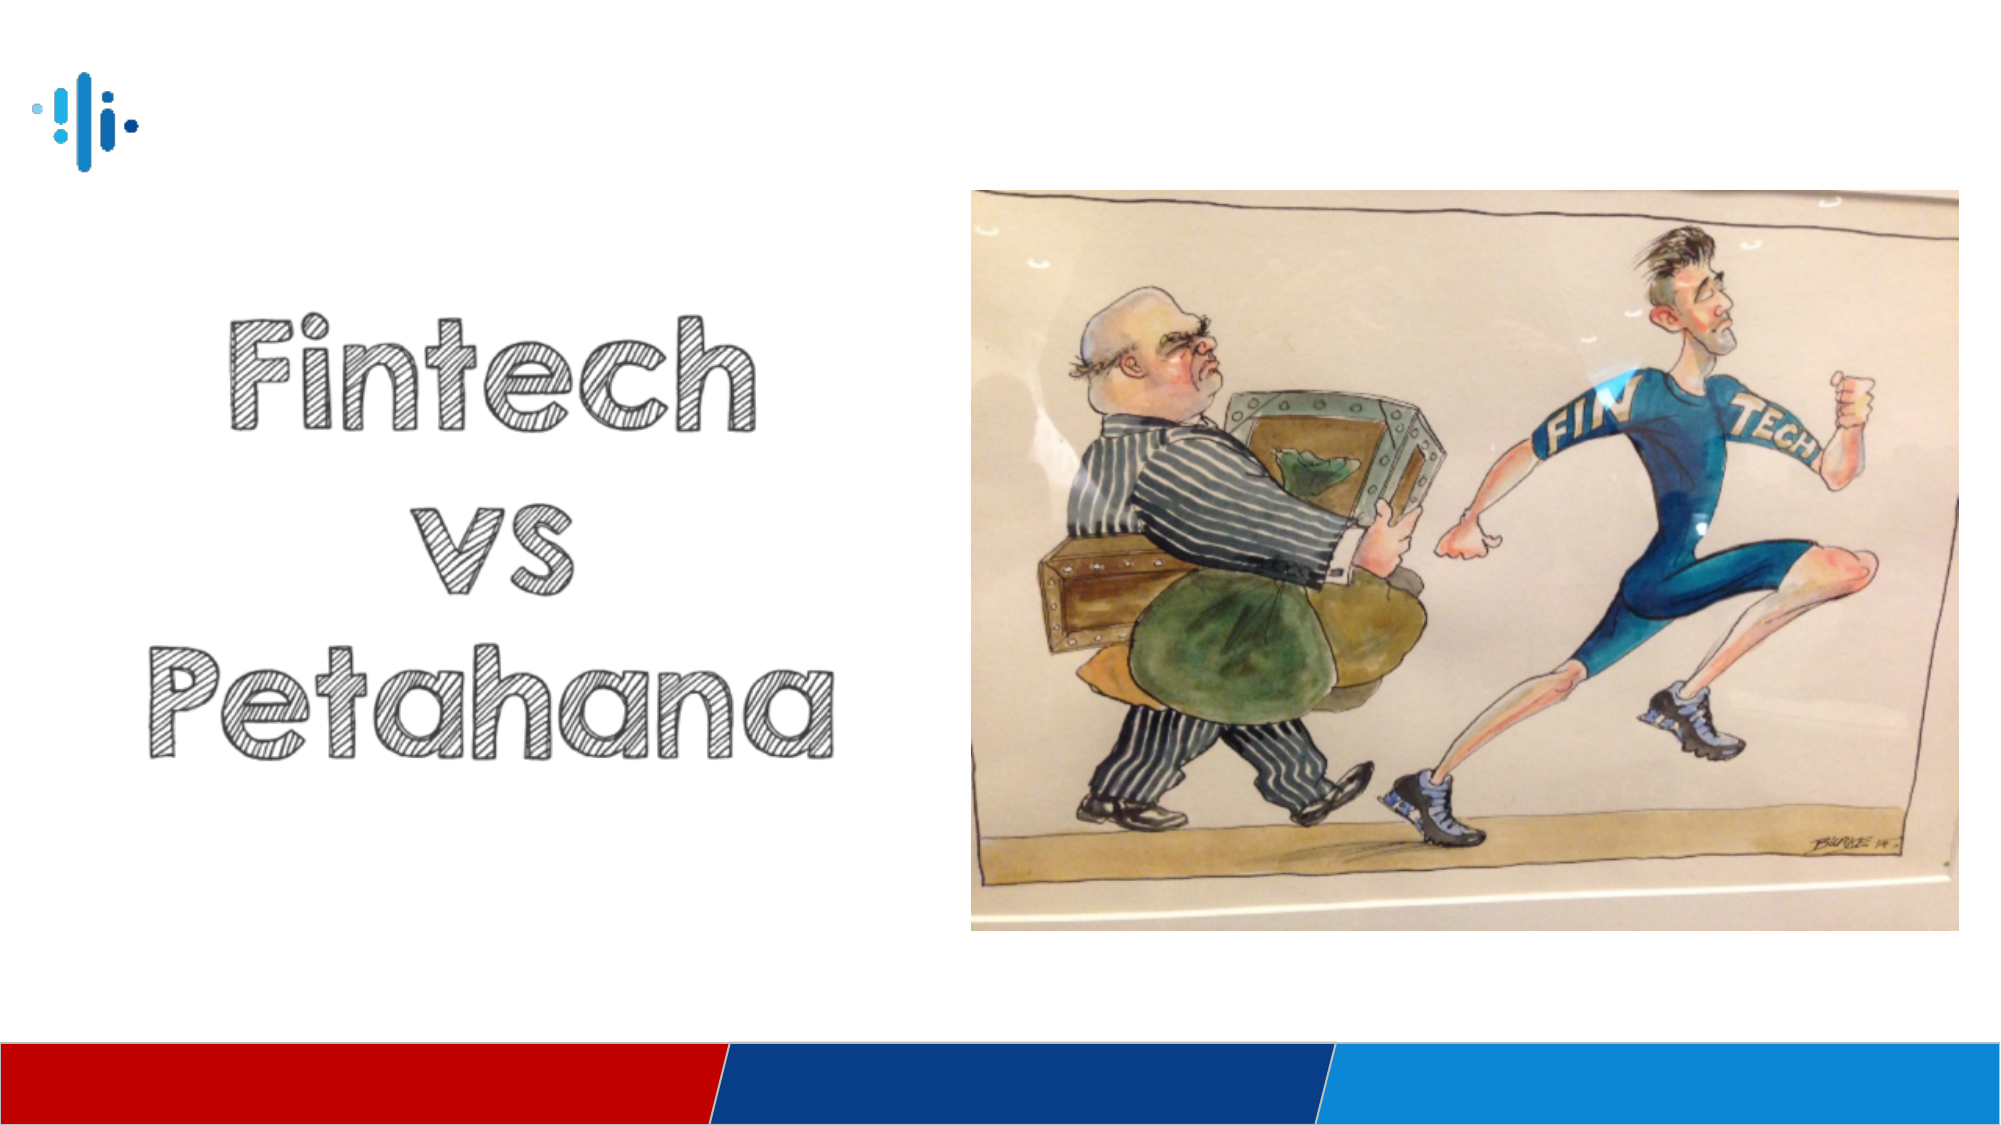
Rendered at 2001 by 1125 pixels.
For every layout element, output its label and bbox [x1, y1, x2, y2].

picture [46, 252, 939, 870]
picture [971, 190, 1959, 931]
picture [28, 68, 150, 177]
